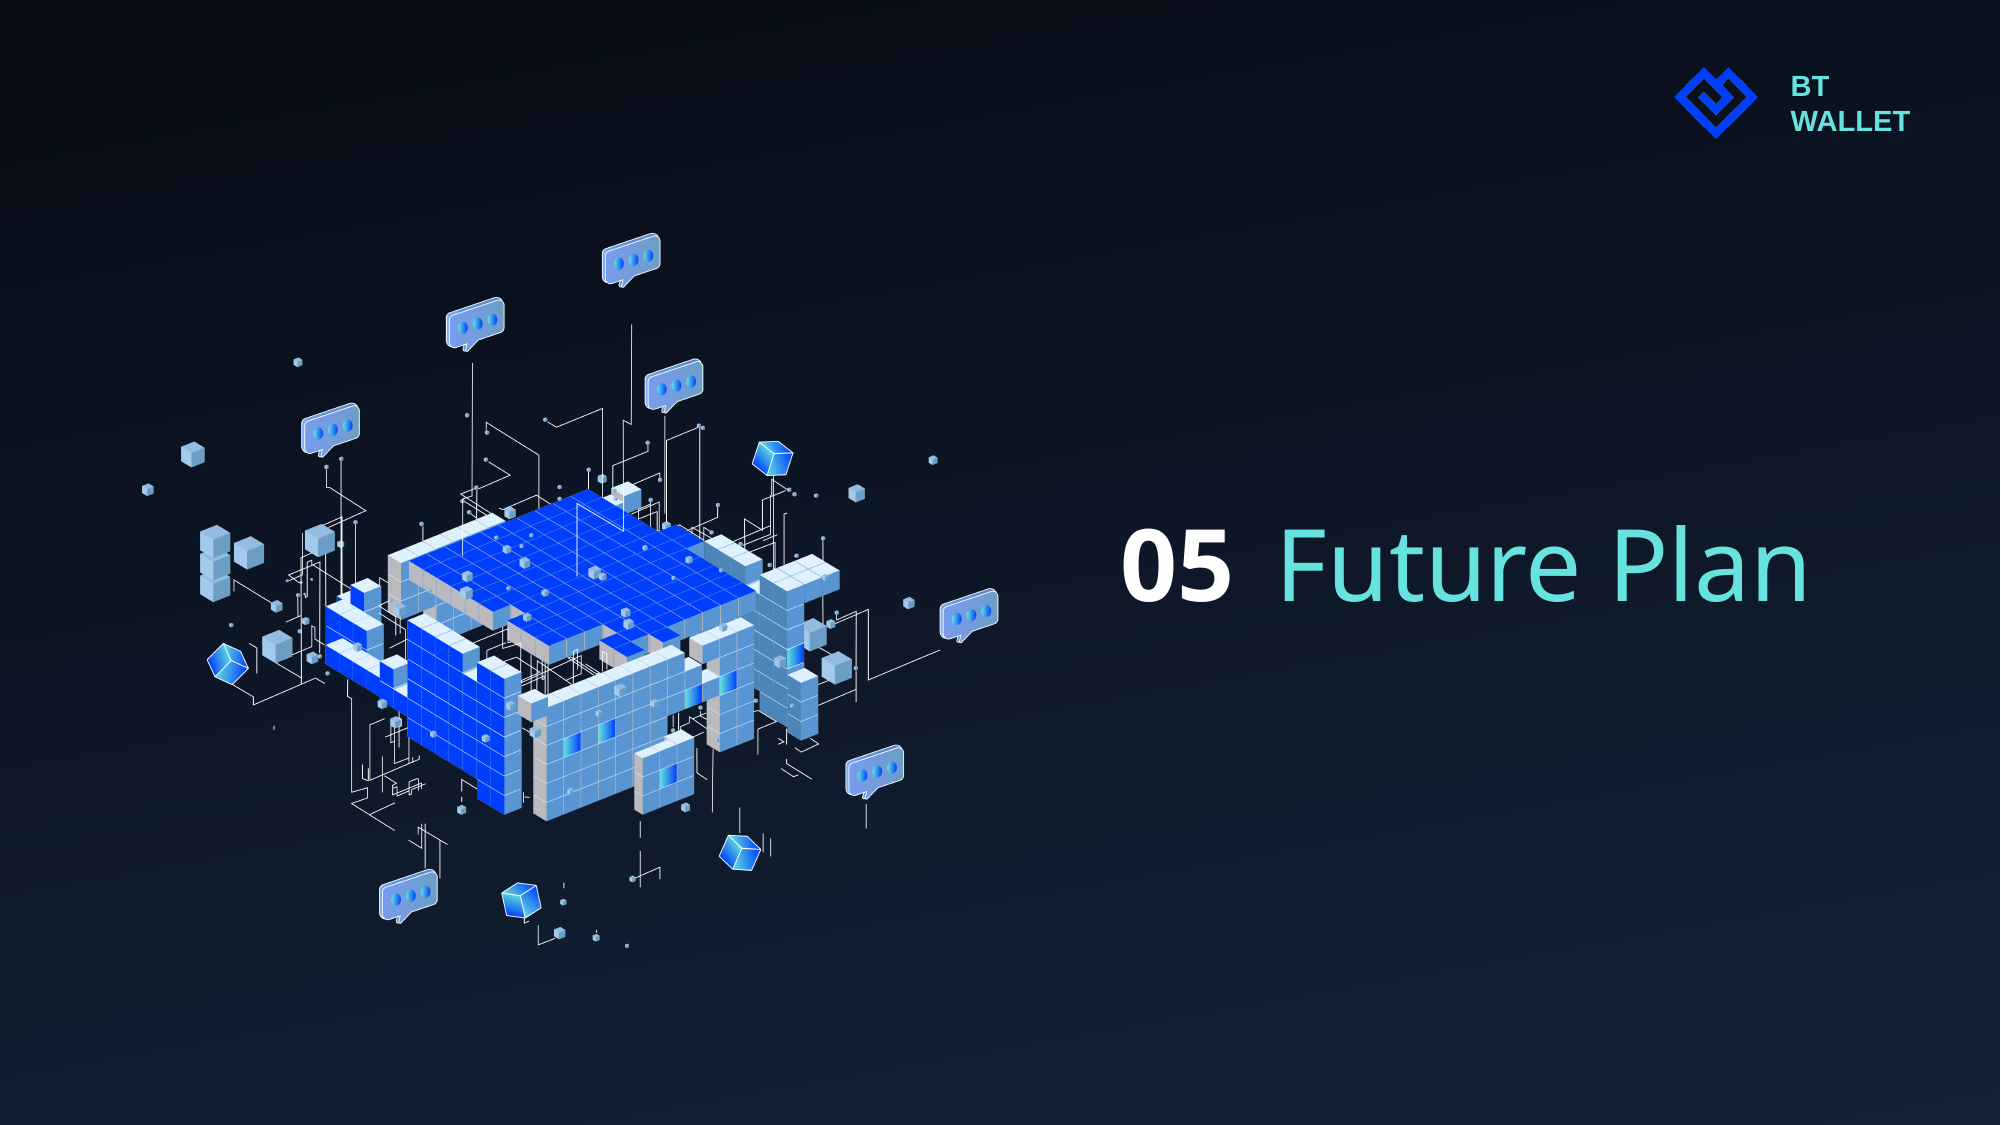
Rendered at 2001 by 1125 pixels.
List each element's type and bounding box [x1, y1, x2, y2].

picture [88, 36, 1052, 1000]
text_box [1105, 494, 1887, 631]
text_box [1674, 60, 1955, 146]
